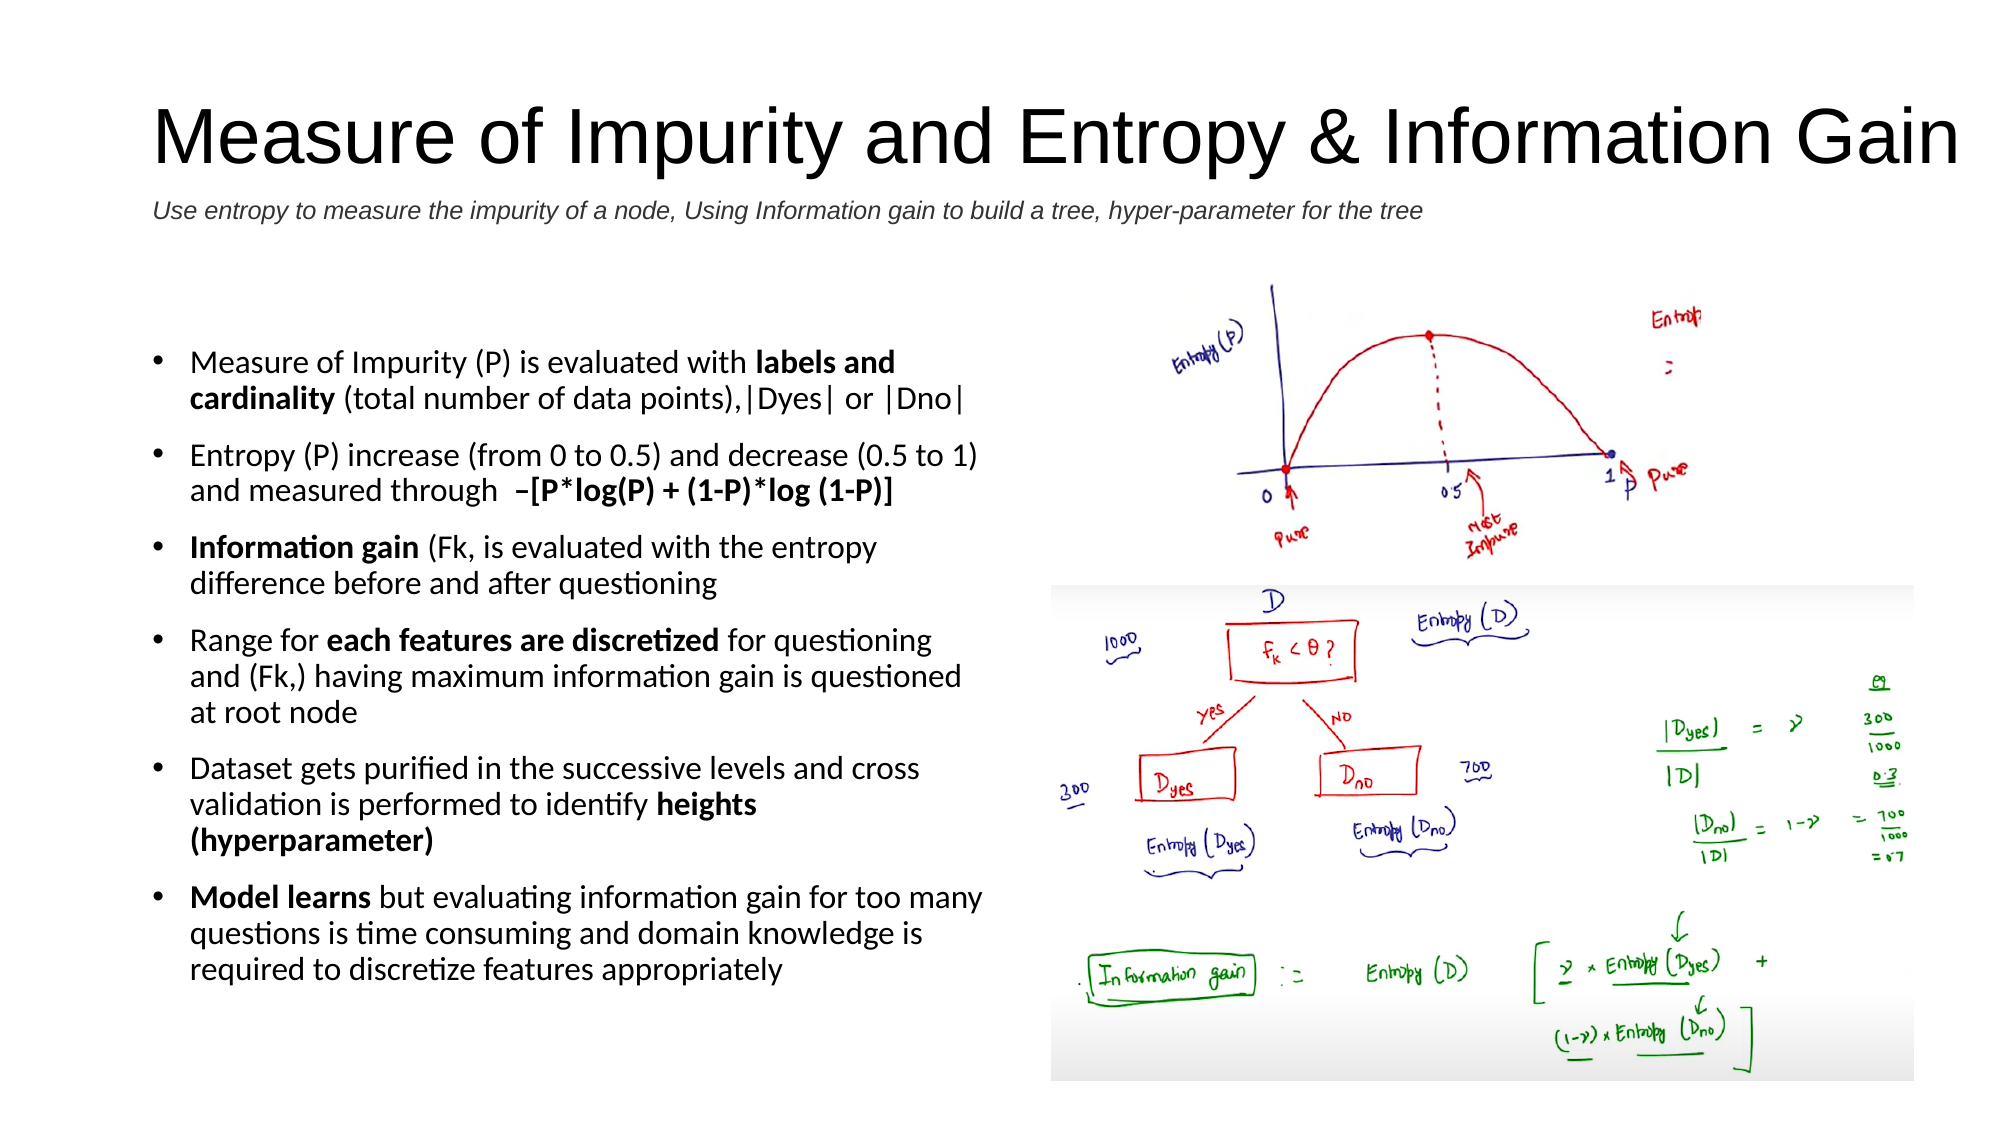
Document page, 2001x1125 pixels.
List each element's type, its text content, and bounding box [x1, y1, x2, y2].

title Measure of Impurity and Entropy & Information Gain Use entropy to measure the impurity of a node, Using Information gain to build a tree, hyper-parameter for the tree [137, 51, 1989, 269]
picture [1051, 585, 1914, 1081]
picture [1162, 280, 1701, 563]
text_box [999, 300, 1863, 1015]
